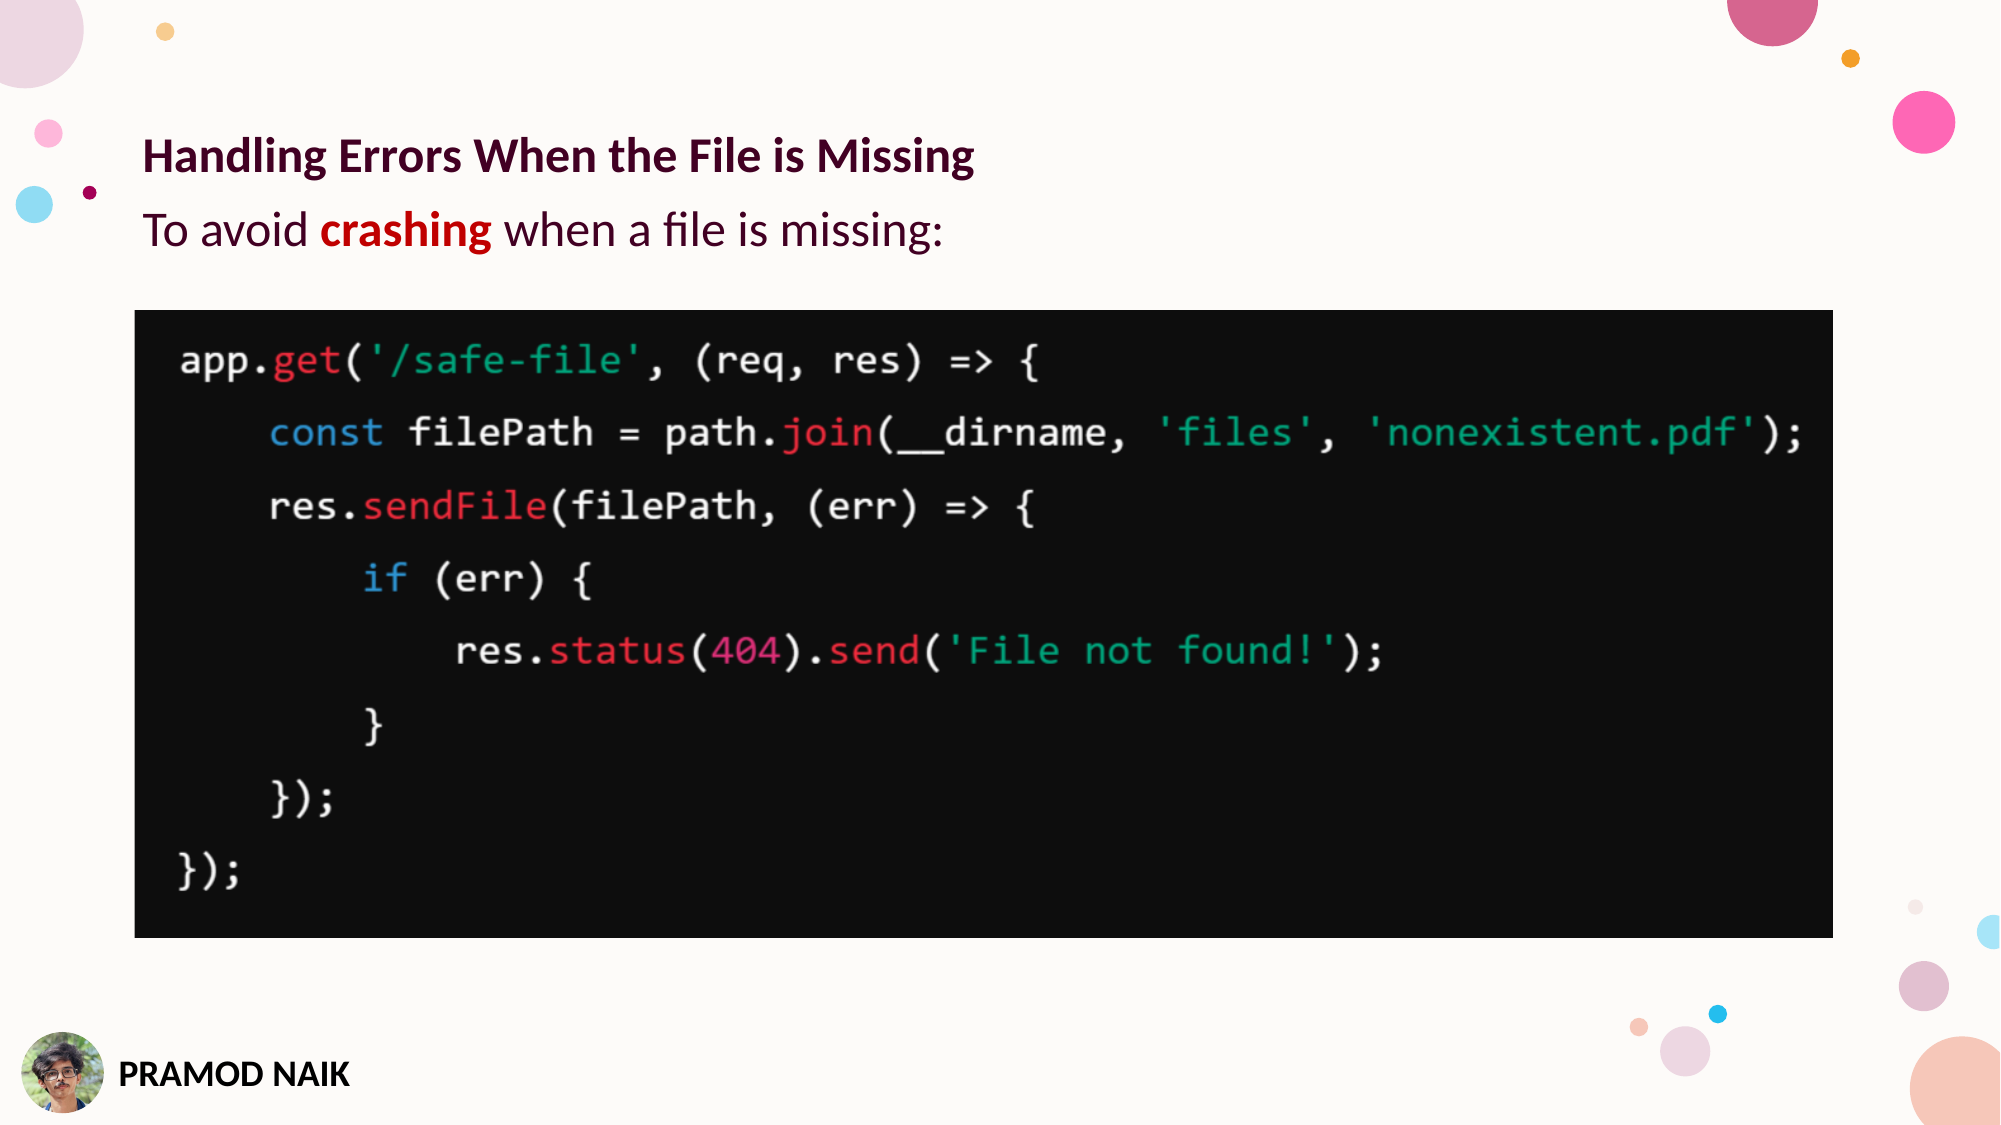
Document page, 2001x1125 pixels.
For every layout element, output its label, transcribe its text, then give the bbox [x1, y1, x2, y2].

picture [21, 1031, 104, 1114]
picture [134, 310, 1833, 938]
list Handling Errors When the File is Missing To avoid crashing when a file is missing: [127, 121, 1877, 1014]
